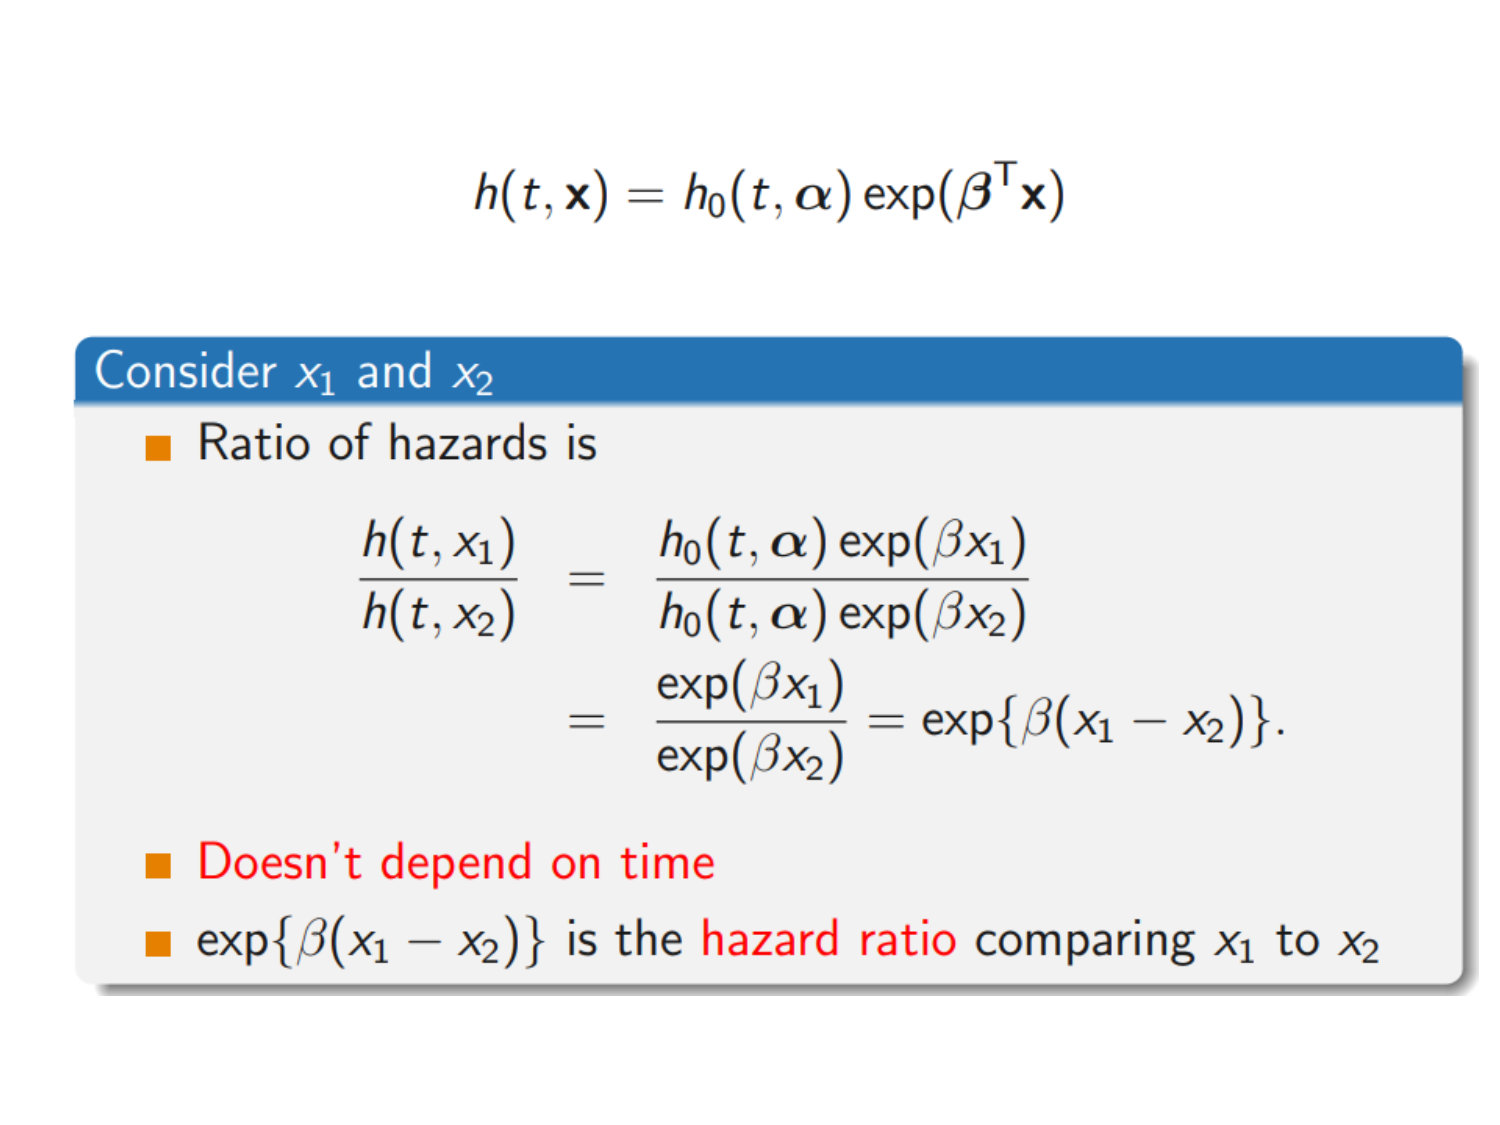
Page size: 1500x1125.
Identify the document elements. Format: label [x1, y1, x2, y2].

picture [20, 128, 1480, 997]
